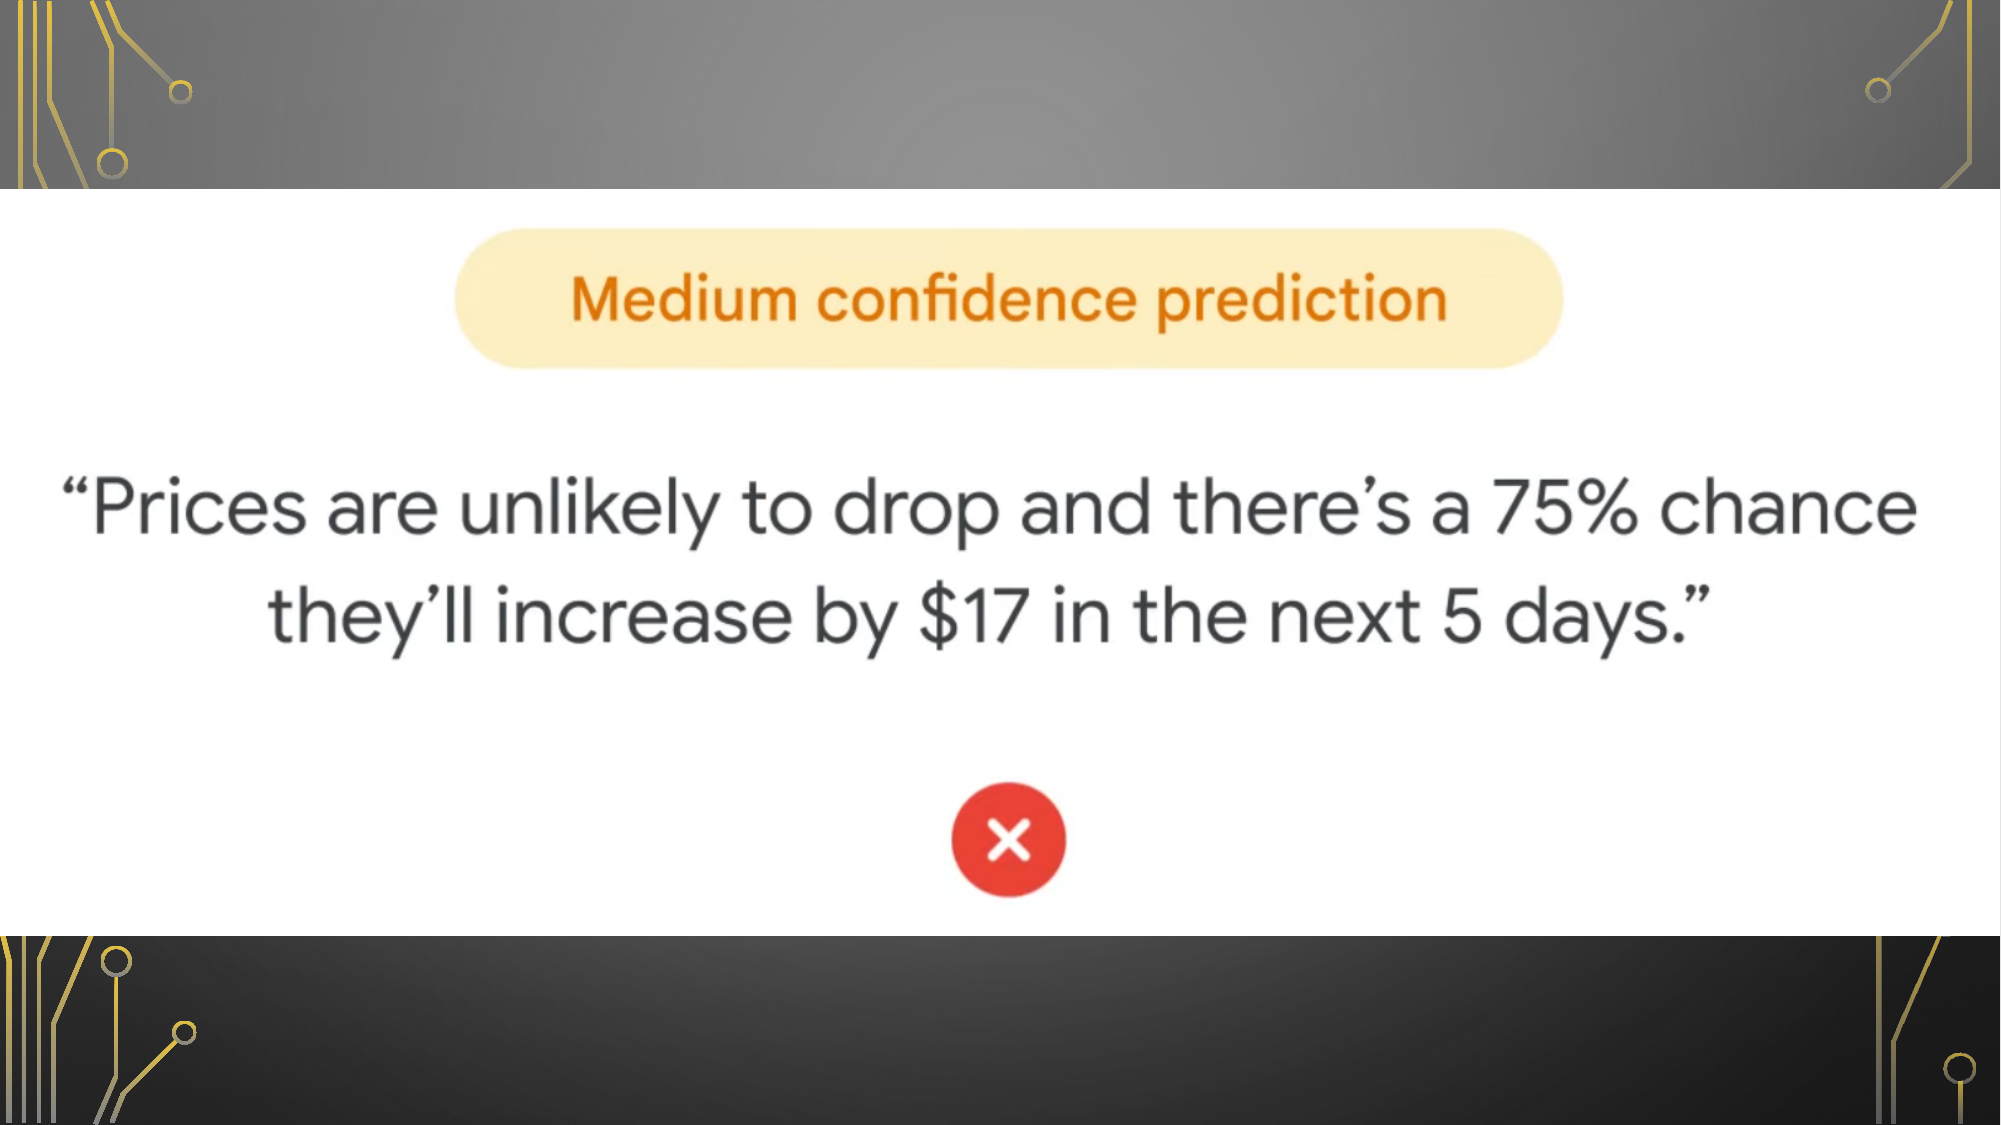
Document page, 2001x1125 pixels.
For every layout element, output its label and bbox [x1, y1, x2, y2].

picture [0, 188, 2000, 937]
